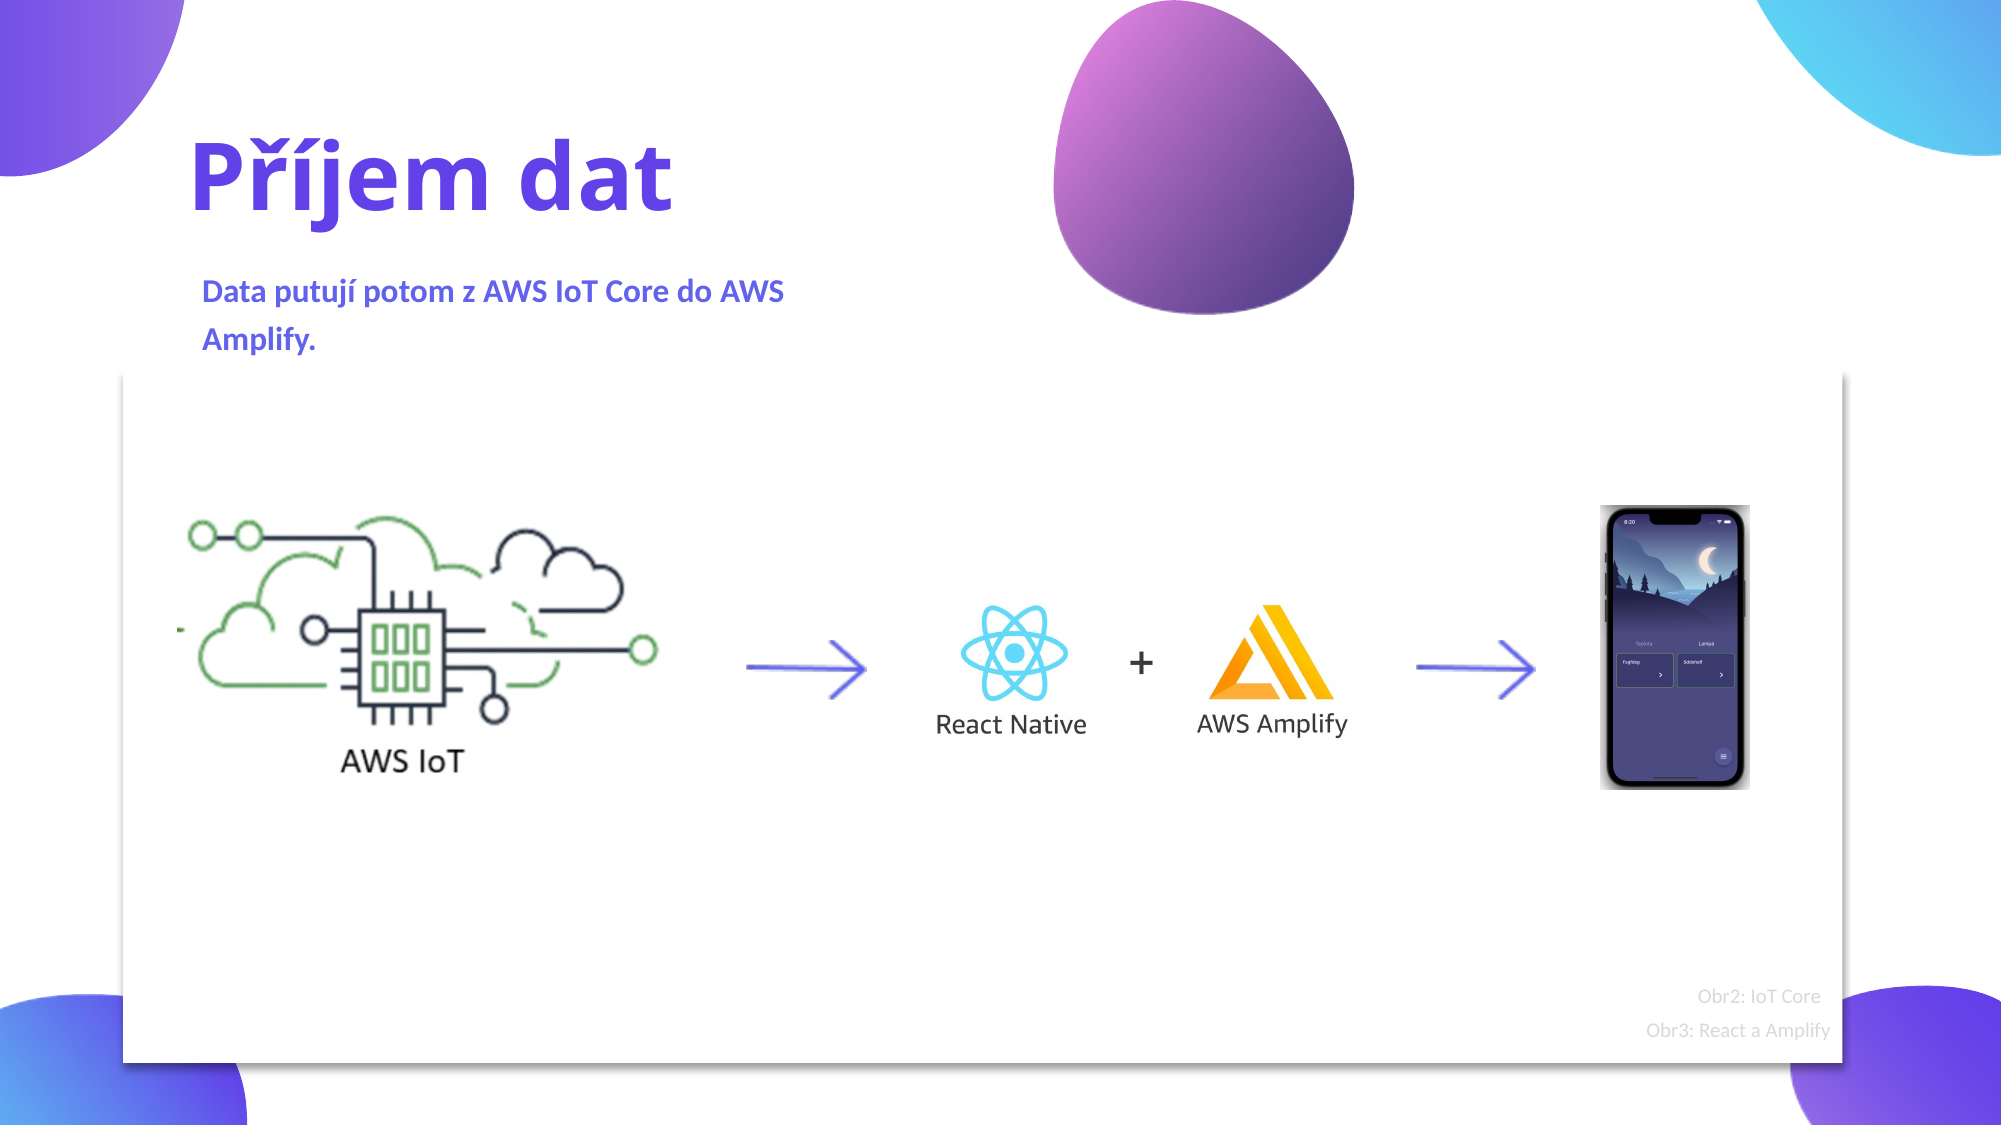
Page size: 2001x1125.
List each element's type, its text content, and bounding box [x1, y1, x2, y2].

text_box Příjem dat [172, 109, 899, 237]
text_box Data putují potom z AWS IoT Core do AWS Amplify. [187, 254, 899, 365]
picture [0, 0, 2000, 1125]
picture [0, 0, 188, 177]
